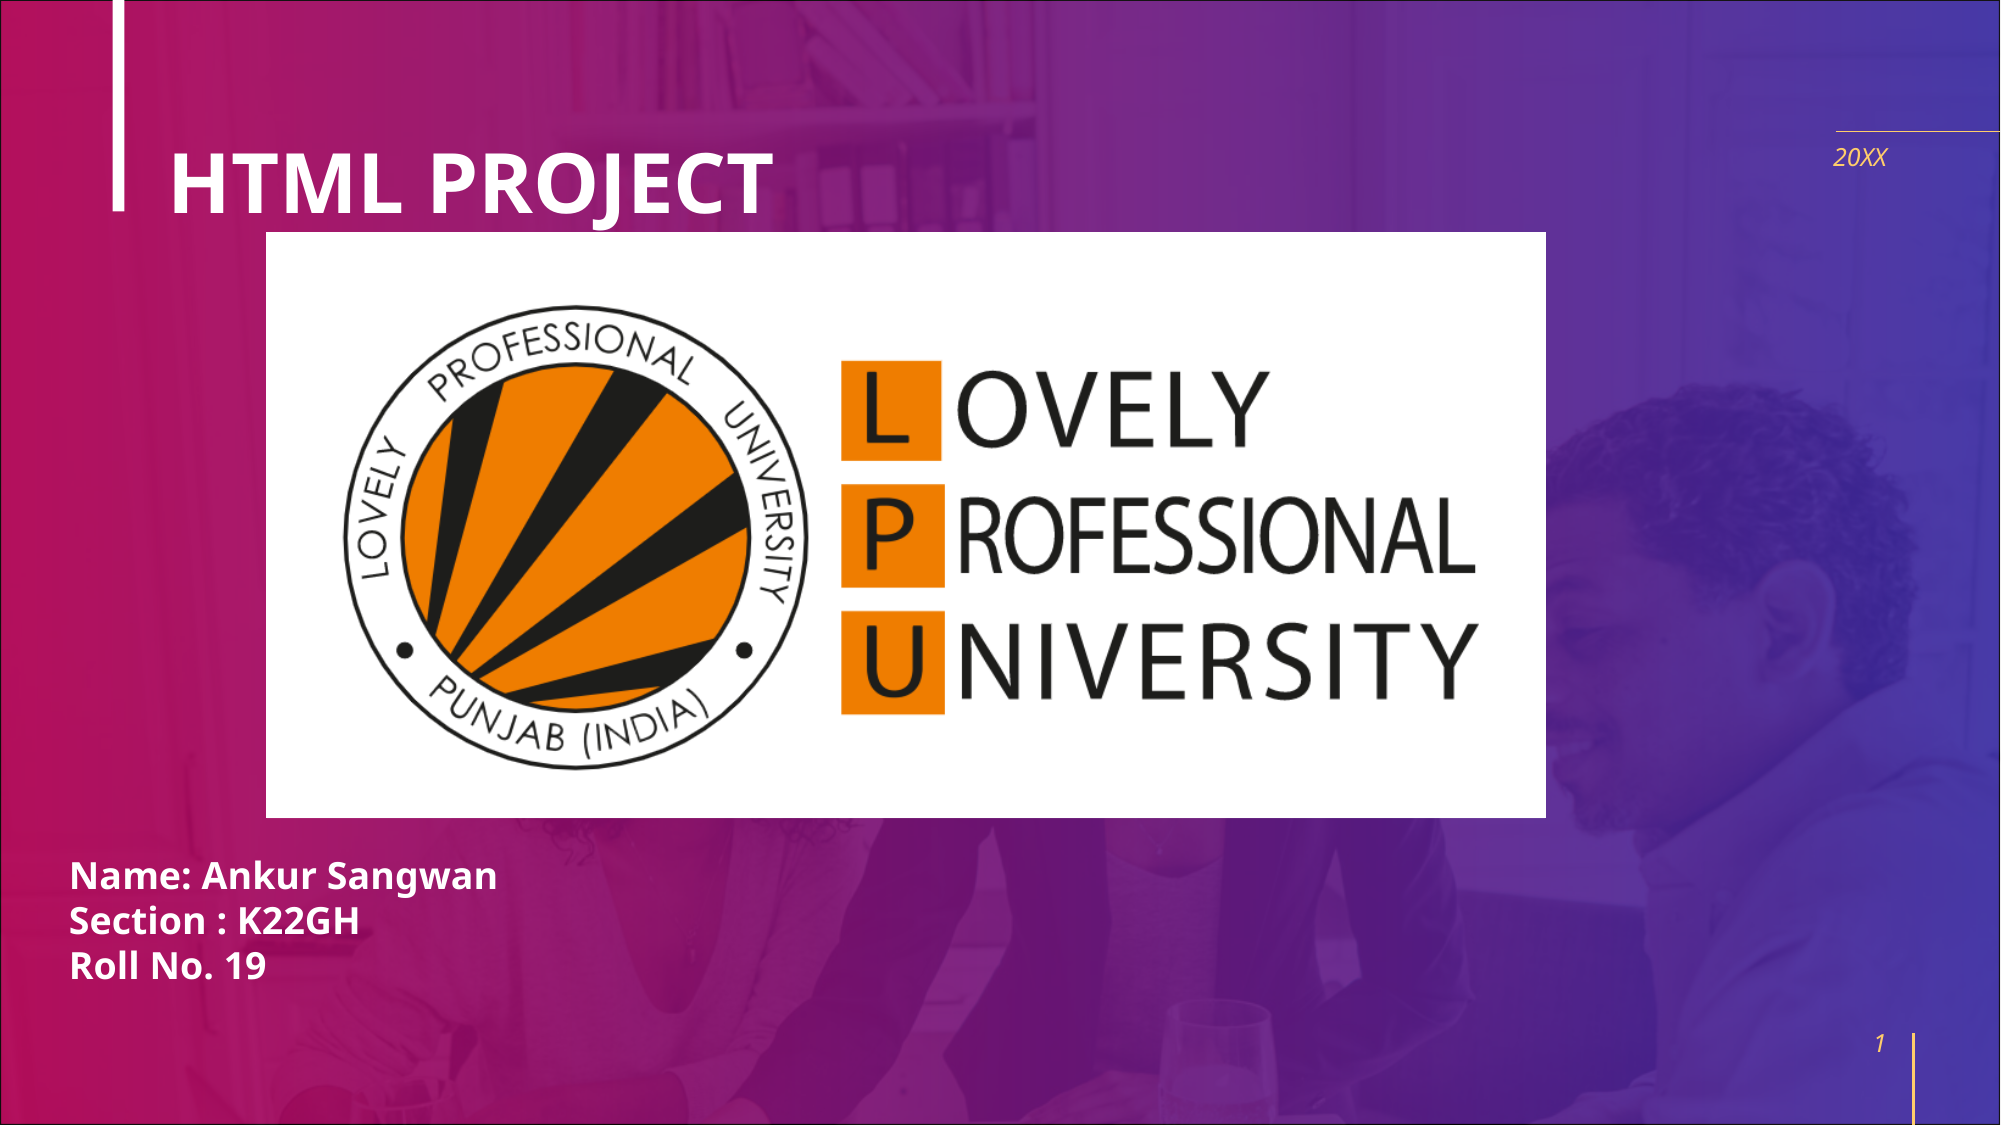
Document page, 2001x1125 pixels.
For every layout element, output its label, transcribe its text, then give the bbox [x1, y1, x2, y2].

slide_number 1 [1451, 1015, 1902, 1075]
list 20XX [1818, 137, 1919, 192]
text_box Name: Ankur Sangwan Section : K22GH Roll No. 19 [54, 844, 1780, 995]
picture [266, 232, 1546, 819]
title HTML PROJECT [152, 77, 1878, 295]
